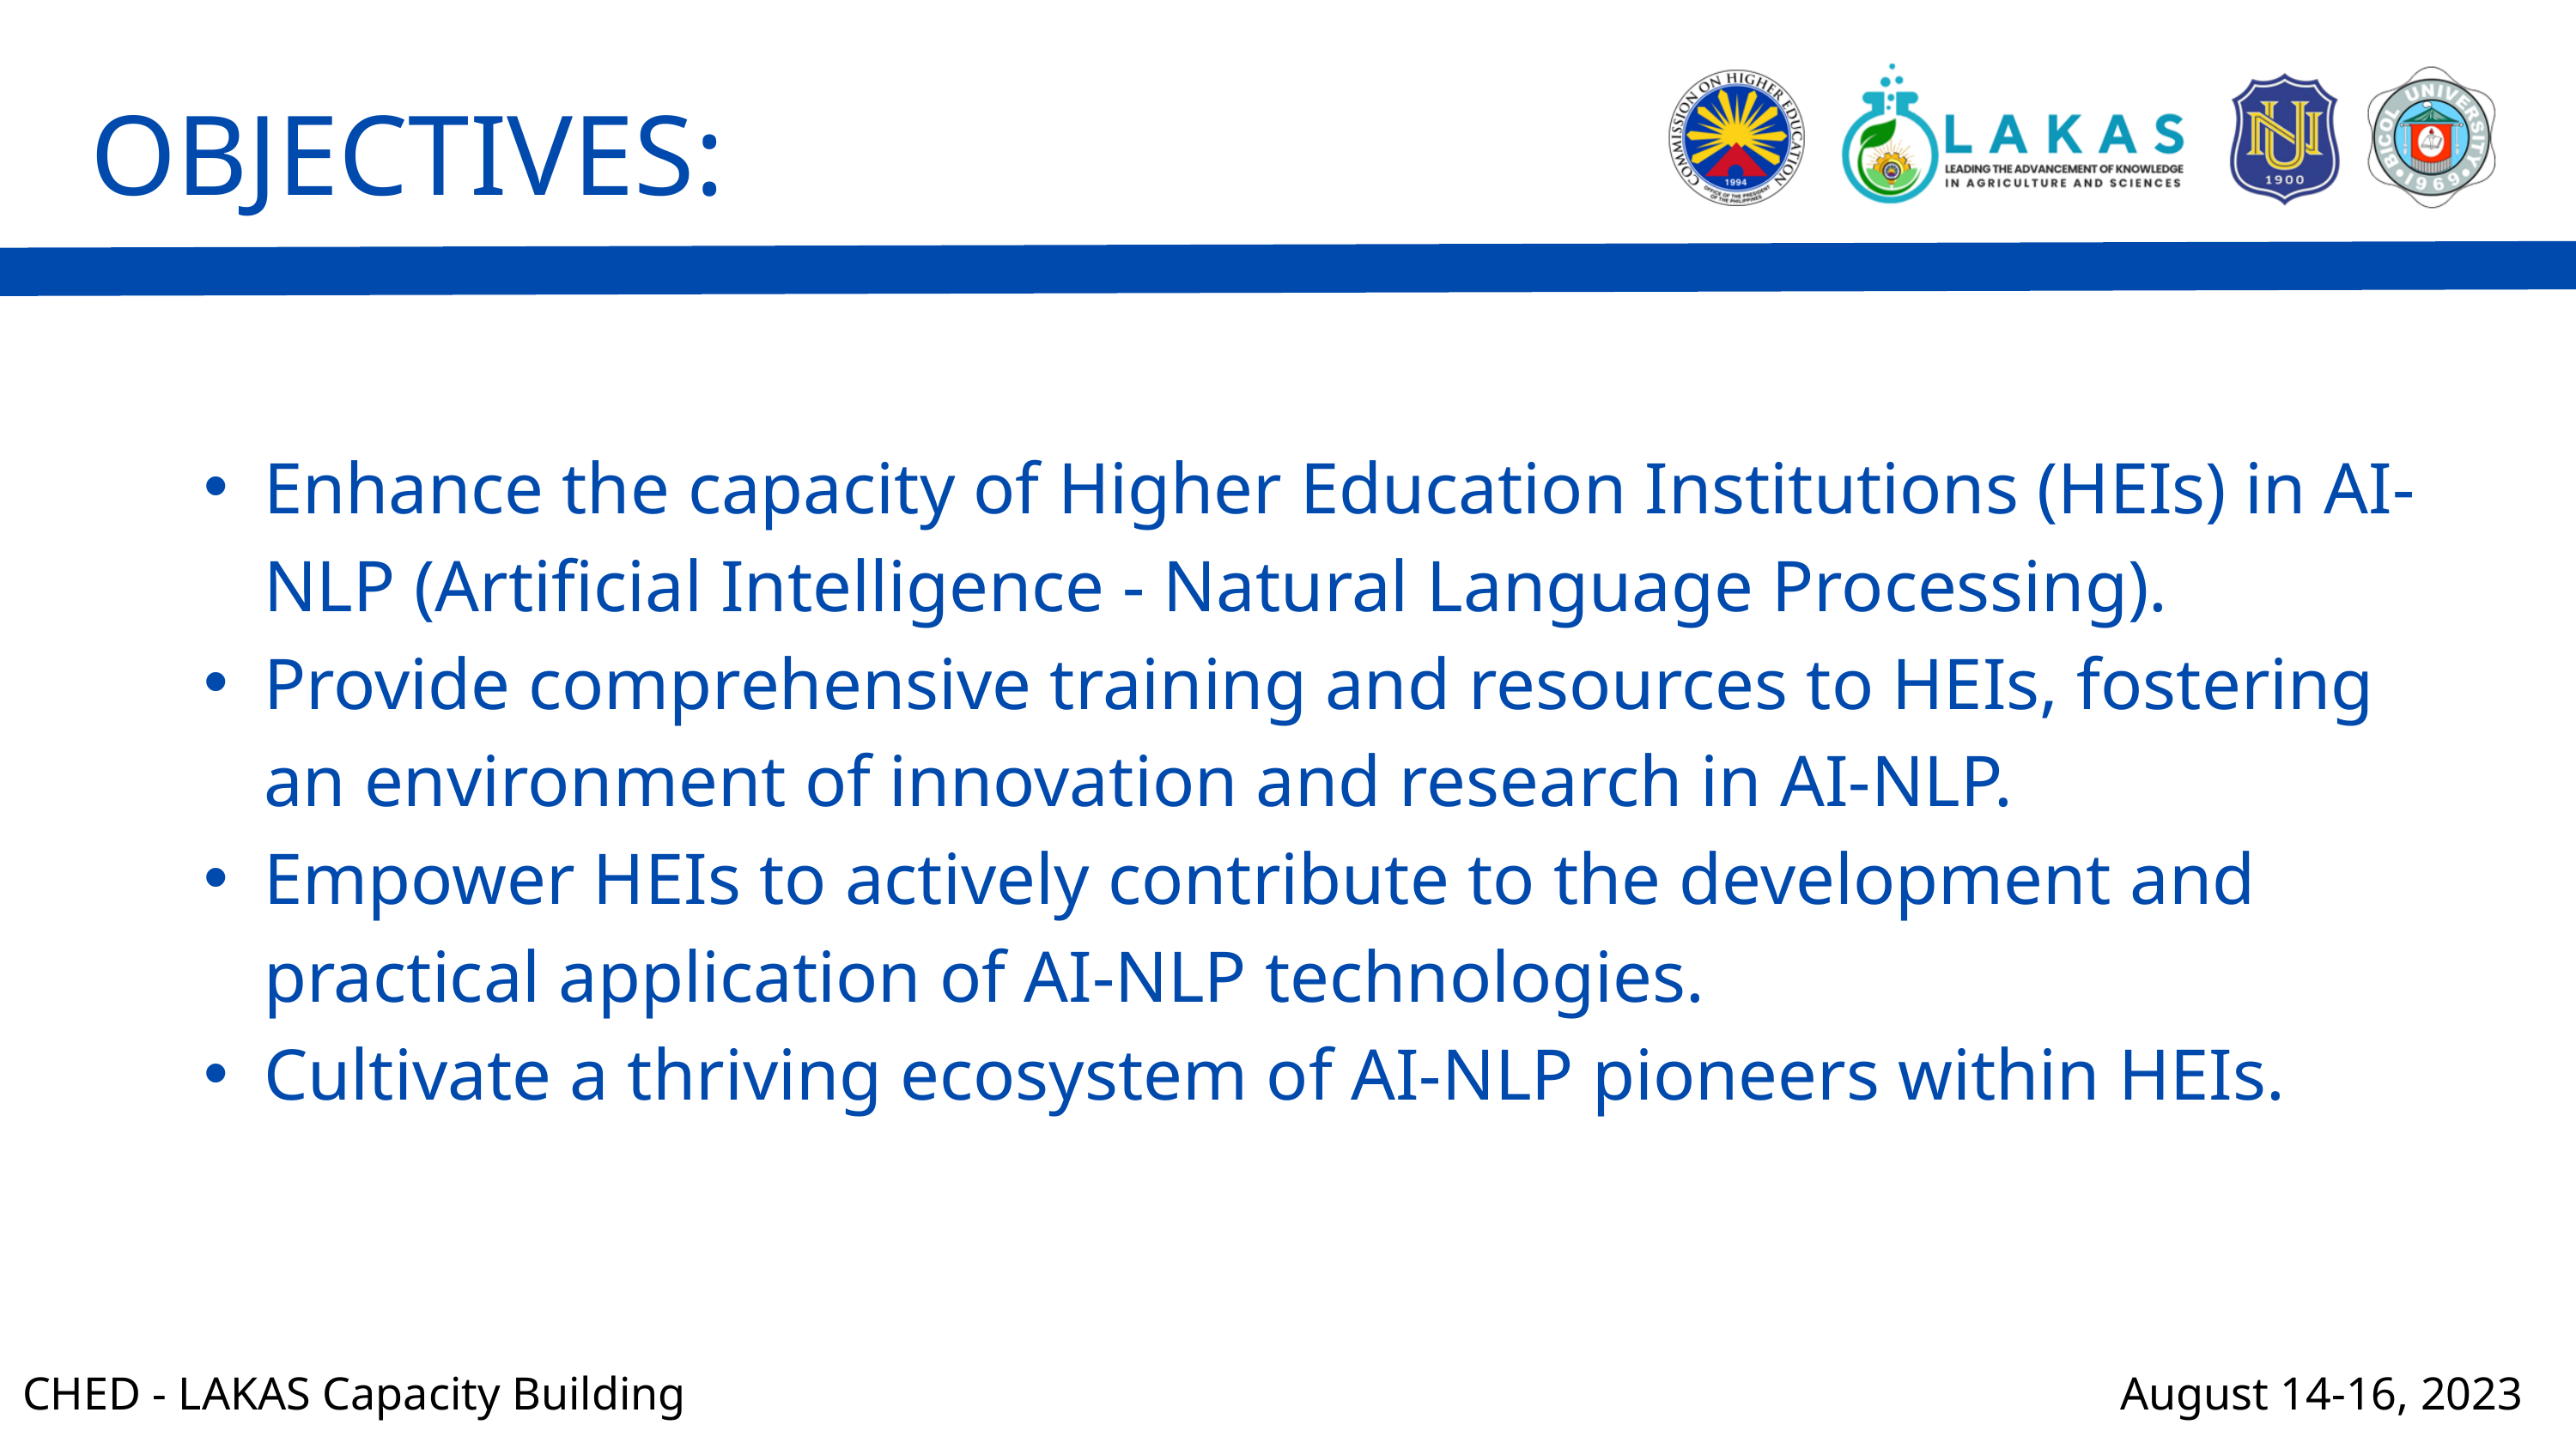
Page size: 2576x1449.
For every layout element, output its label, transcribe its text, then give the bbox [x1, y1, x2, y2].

text_box CHED - LAKAS Capacity Building [22, 1355, 1206, 1419]
text_box Enhance the capacity of Higher Education Institutions (HEIs) in AI-NLP (Artificial Intelligence - Natural Language Processing). Provide comprehensive training and resources to HEIs, fostering an environment of innovation and research in AI-NLP. Empower HEIs to actively contribute to the development and practical application of AI-NLP technologies. Cultivate a thriving ecosystem of AI-NLP pioneers within HEIs. [144, 429, 2432, 1114]
text_box OBJECTIVES: [90, 63, 920, 218]
text_box [1641, 53, 2544, 221]
text_box August 14-16, 2023 [1340, 1355, 2524, 1419]
